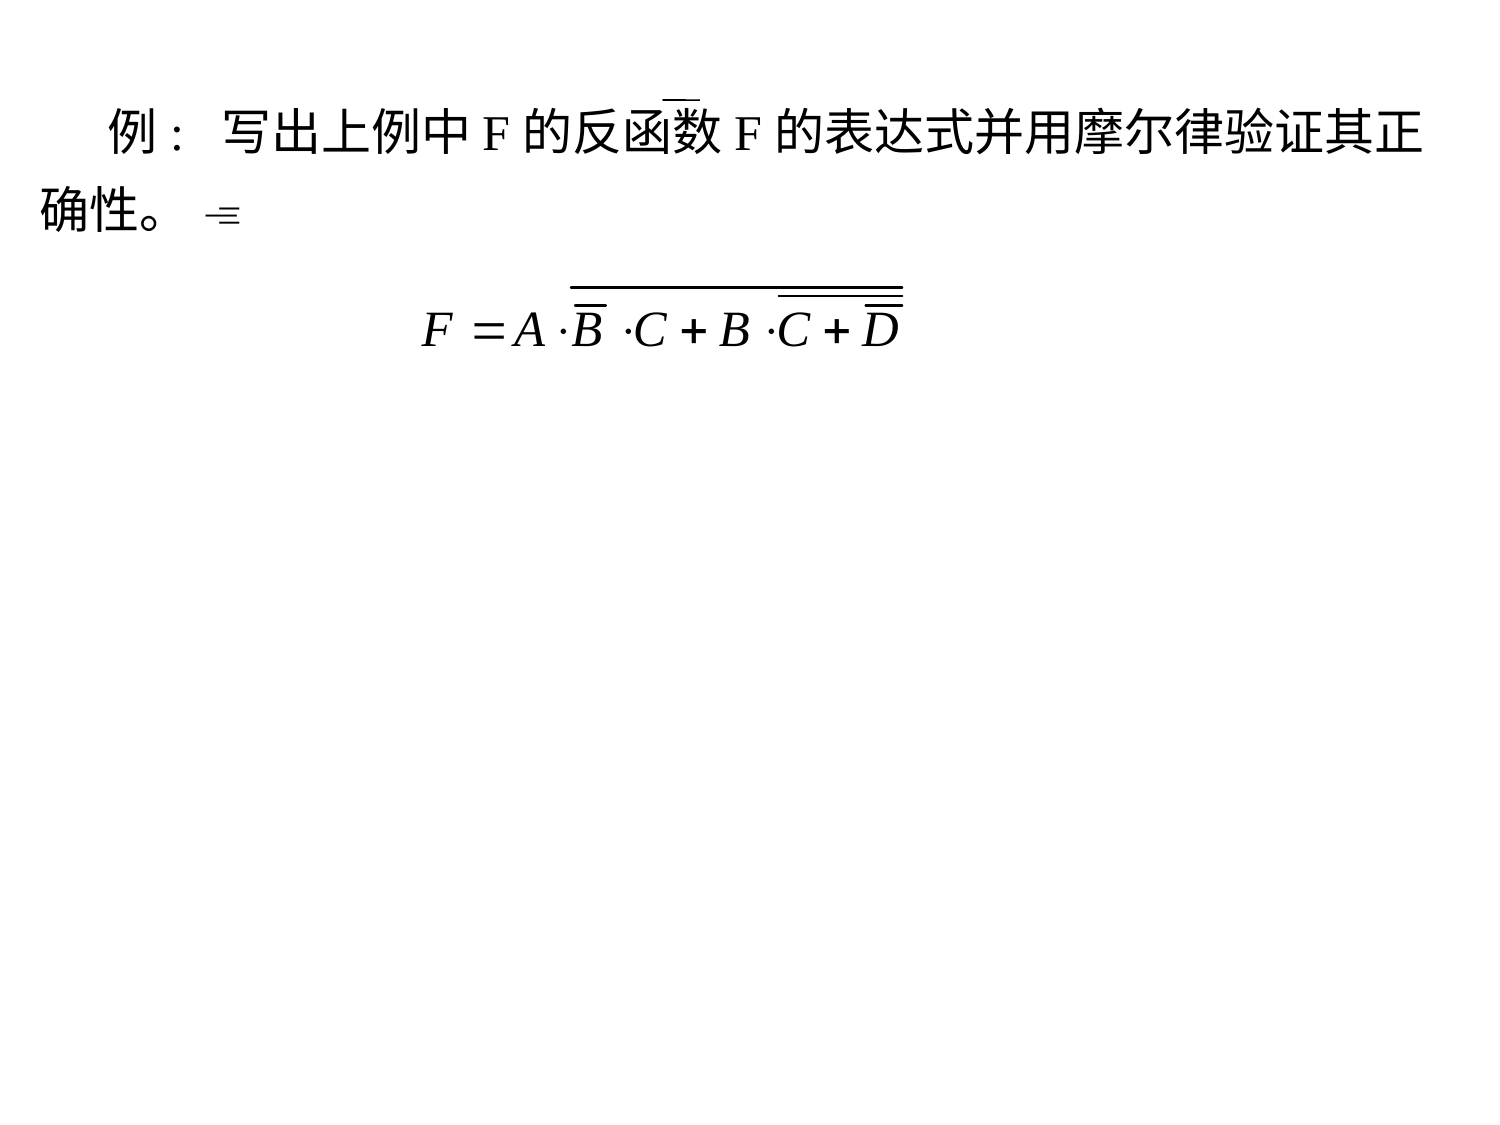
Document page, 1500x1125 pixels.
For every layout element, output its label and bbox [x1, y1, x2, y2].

text_box [24, 74, 1475, 357]
text_box [412, 274, 912, 360]
